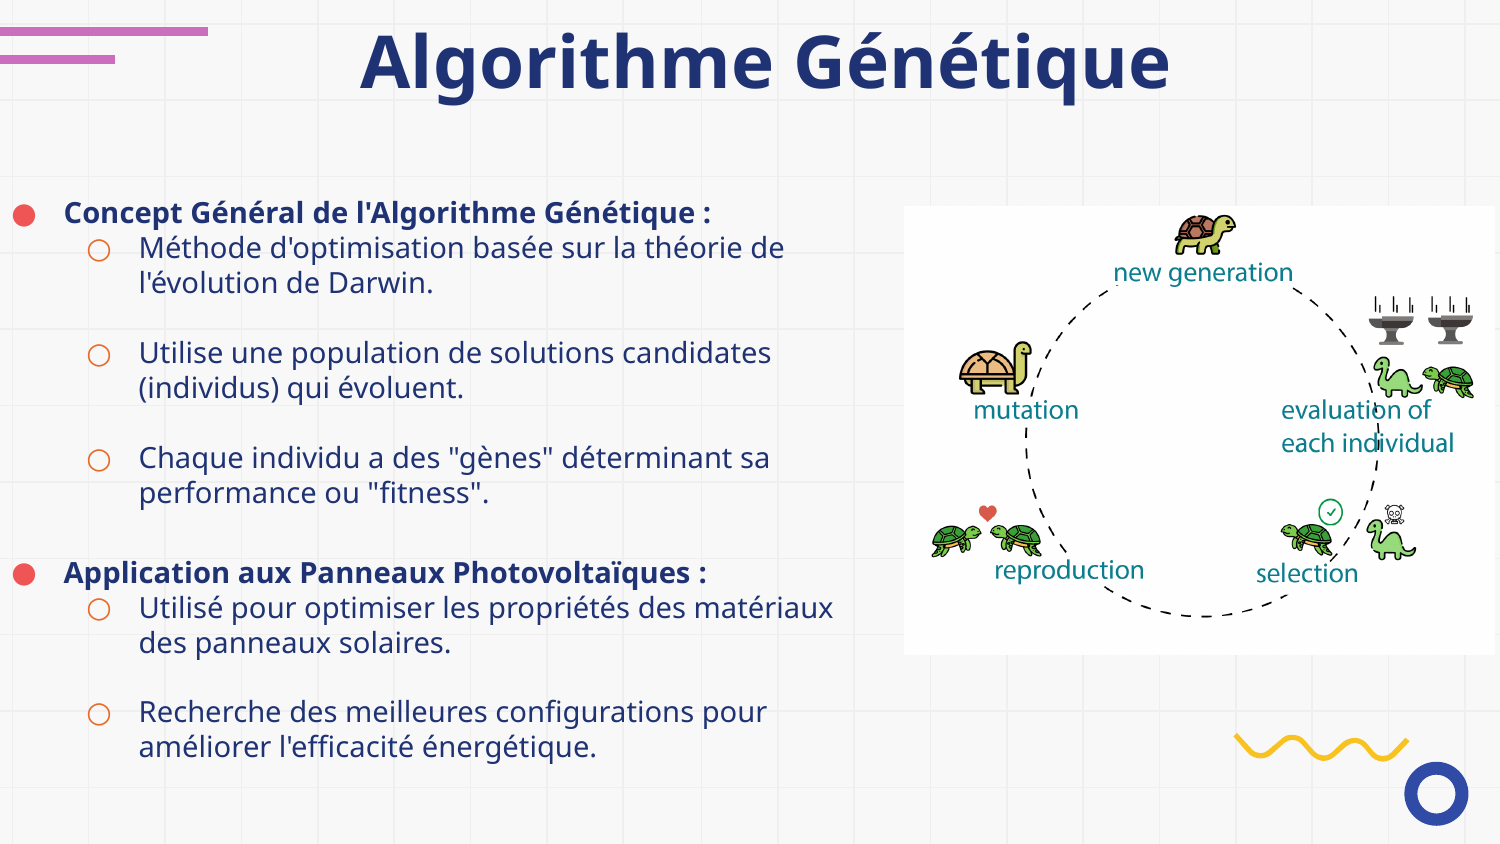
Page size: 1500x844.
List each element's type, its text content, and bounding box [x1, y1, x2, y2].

title Algorithme Génétique [134, 0, 1400, 95]
picture [903, 206, 1495, 656]
subtitle Concept Général de l'Algorithme Génétique : Méthode d'optimisation basée sur la théorie de l'évolution de Darwin. Utilise une population de solutions candidates (individus) qui évoluent. Chaque individu a des "gènes" déterminant sa performance ou "fitness". Application aux Panneaux Photovoltaïques : Utilisé pour optimiser les propriétés des matériaux des panneaux solaires. Recherche des meilleures configurations pour améliorer l'efficacité énergétique. [0, 174, 900, 830]
